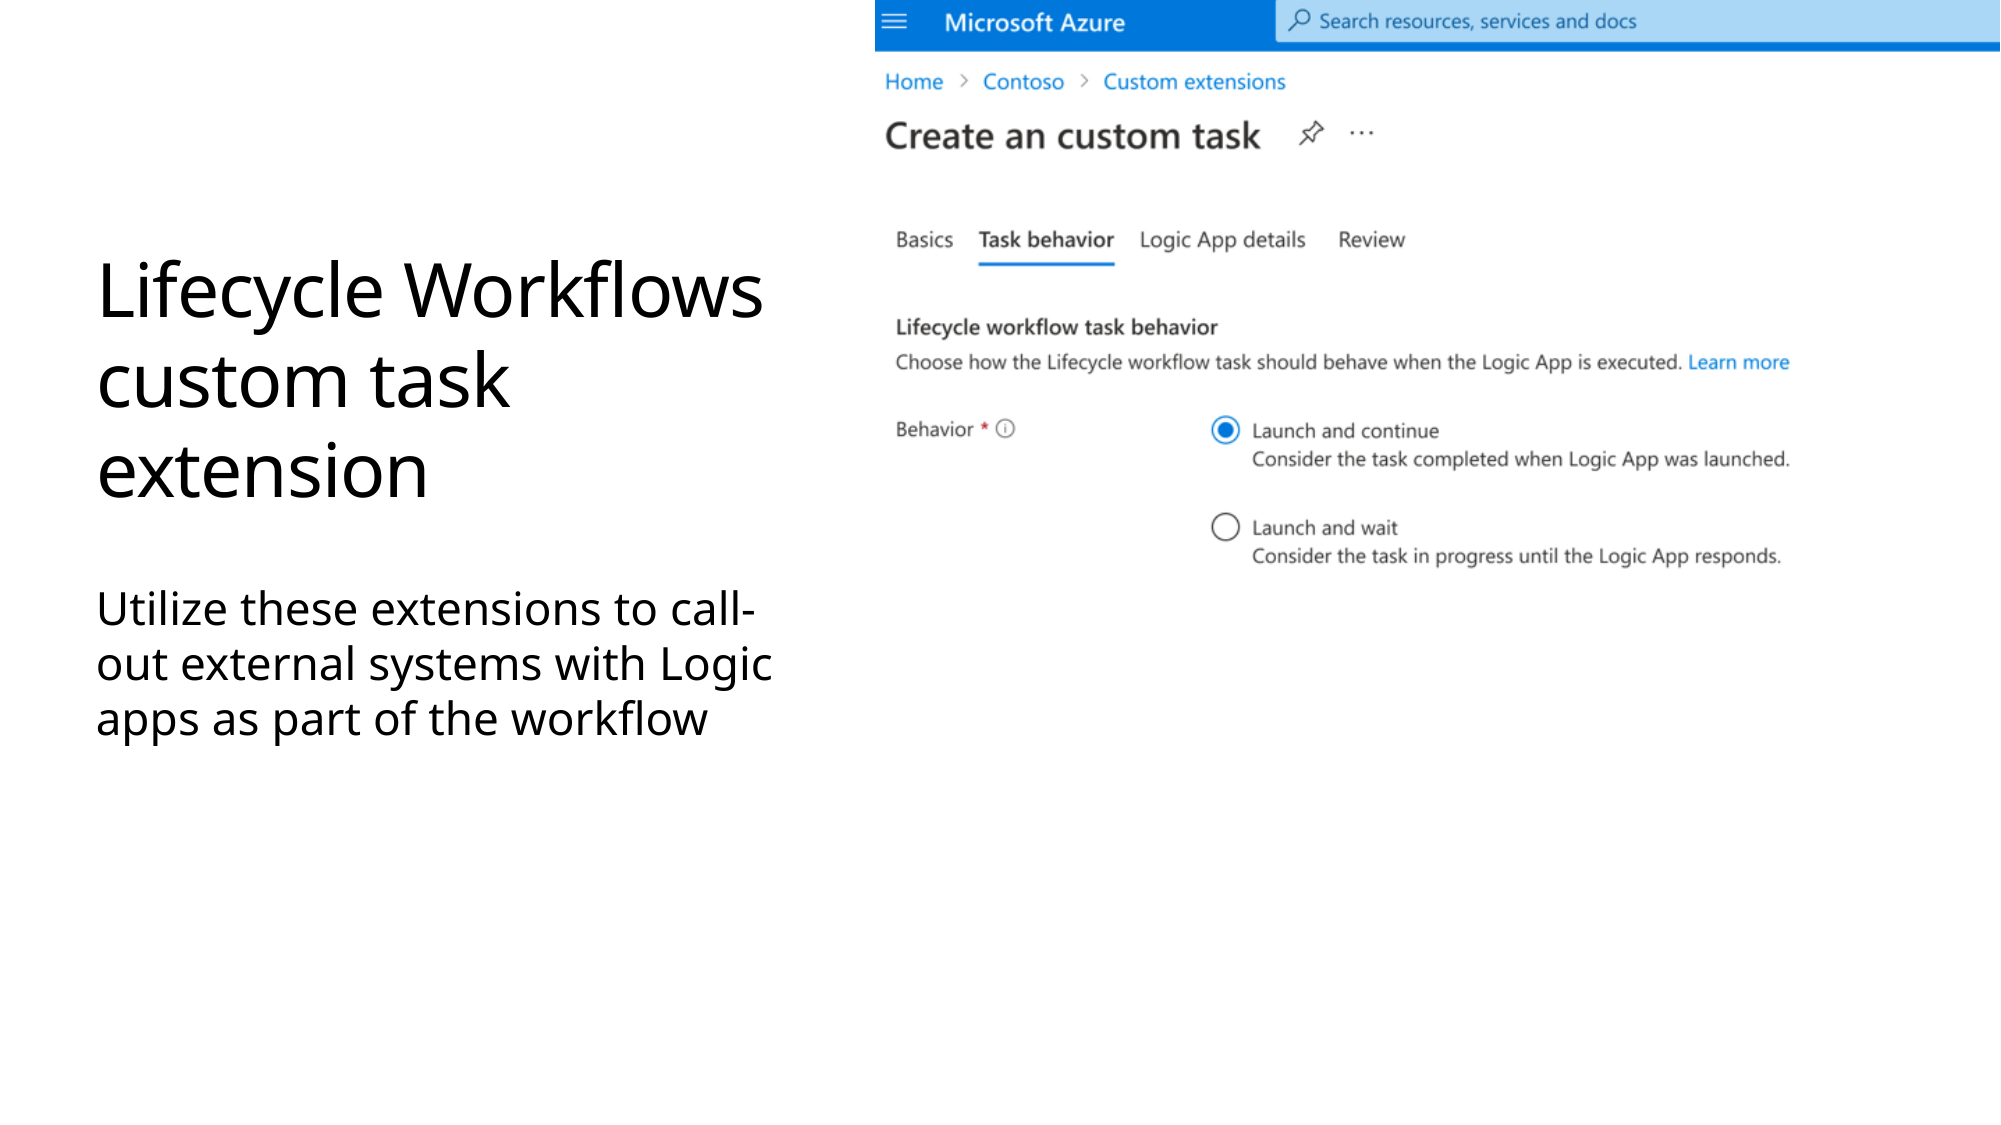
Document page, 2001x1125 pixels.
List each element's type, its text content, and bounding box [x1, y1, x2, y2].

picture [874, 0, 2000, 1125]
title Lifecycle Workflows custom task extension [96, 96, 779, 513]
list Utilize these extensions to call-out external systems with Logic apps as part of the workflow [95, 579, 779, 747]
